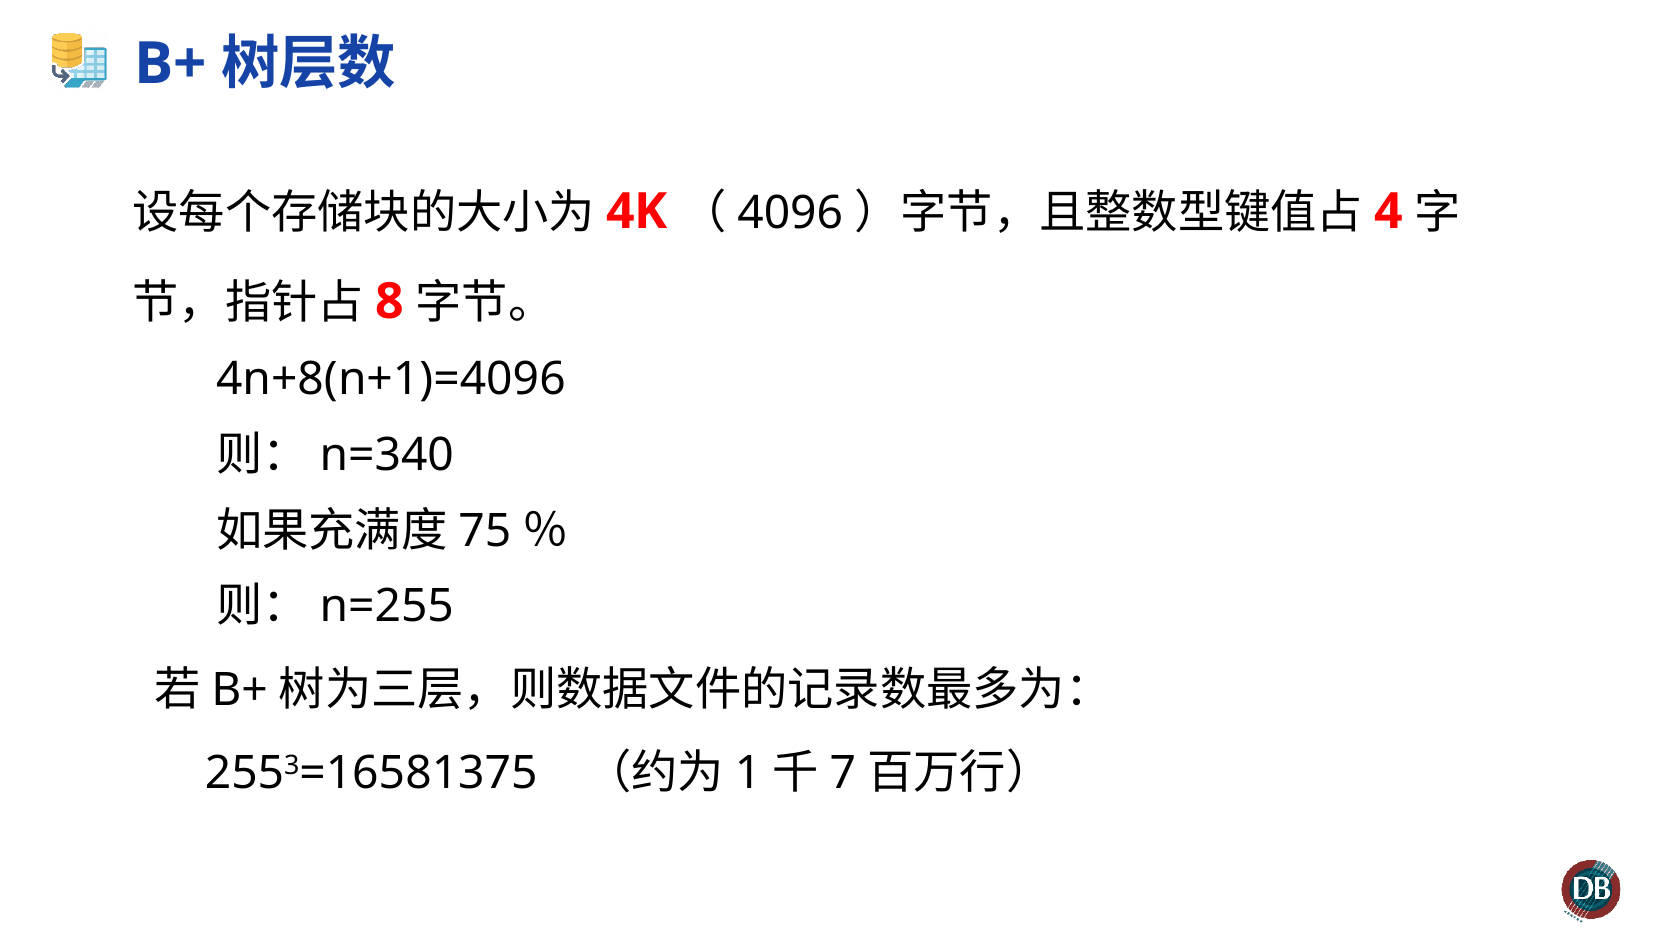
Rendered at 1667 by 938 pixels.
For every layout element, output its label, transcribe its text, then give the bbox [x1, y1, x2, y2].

picture [1557, 858, 1623, 924]
text_box 设每个存储块的大小为4K（4096）字节，且整数型键值占4字节，指针占8字节。 4n+8(n+1)=4096 则：n=340 如果充满度75％ 则：n=255 若B+树为三层，则数据文件的记录数最多为： 2553=16581375 （约为1千7百万行） [117, 140, 1492, 805]
title B+树层数 [118, 17, 1590, 103]
picture [49, 30, 109, 90]
